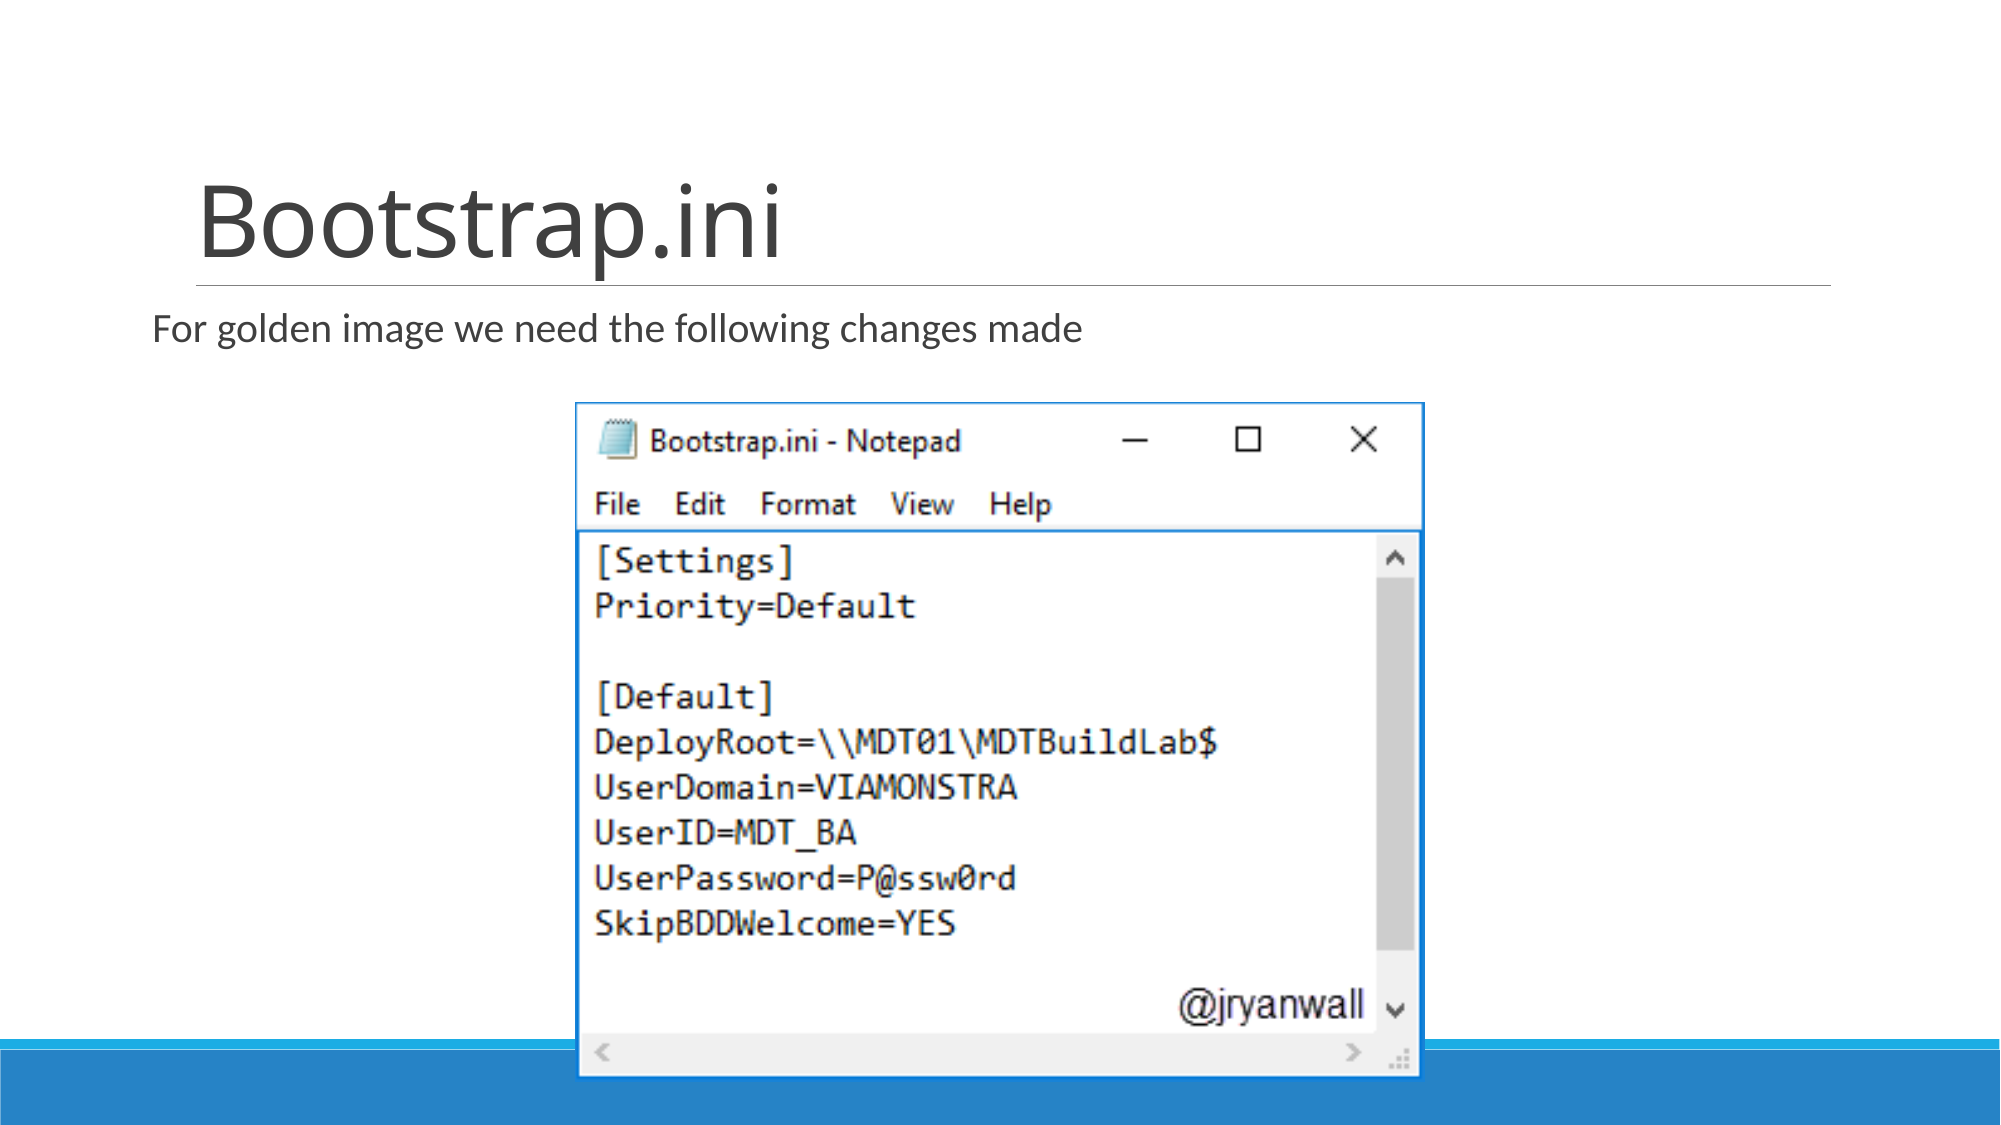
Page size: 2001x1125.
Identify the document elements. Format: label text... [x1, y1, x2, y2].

picture [574, 402, 1426, 1082]
title Bootstrap.ini [180, 47, 1830, 285]
list For golden image we need the following changes made [137, 299, 1863, 409]
